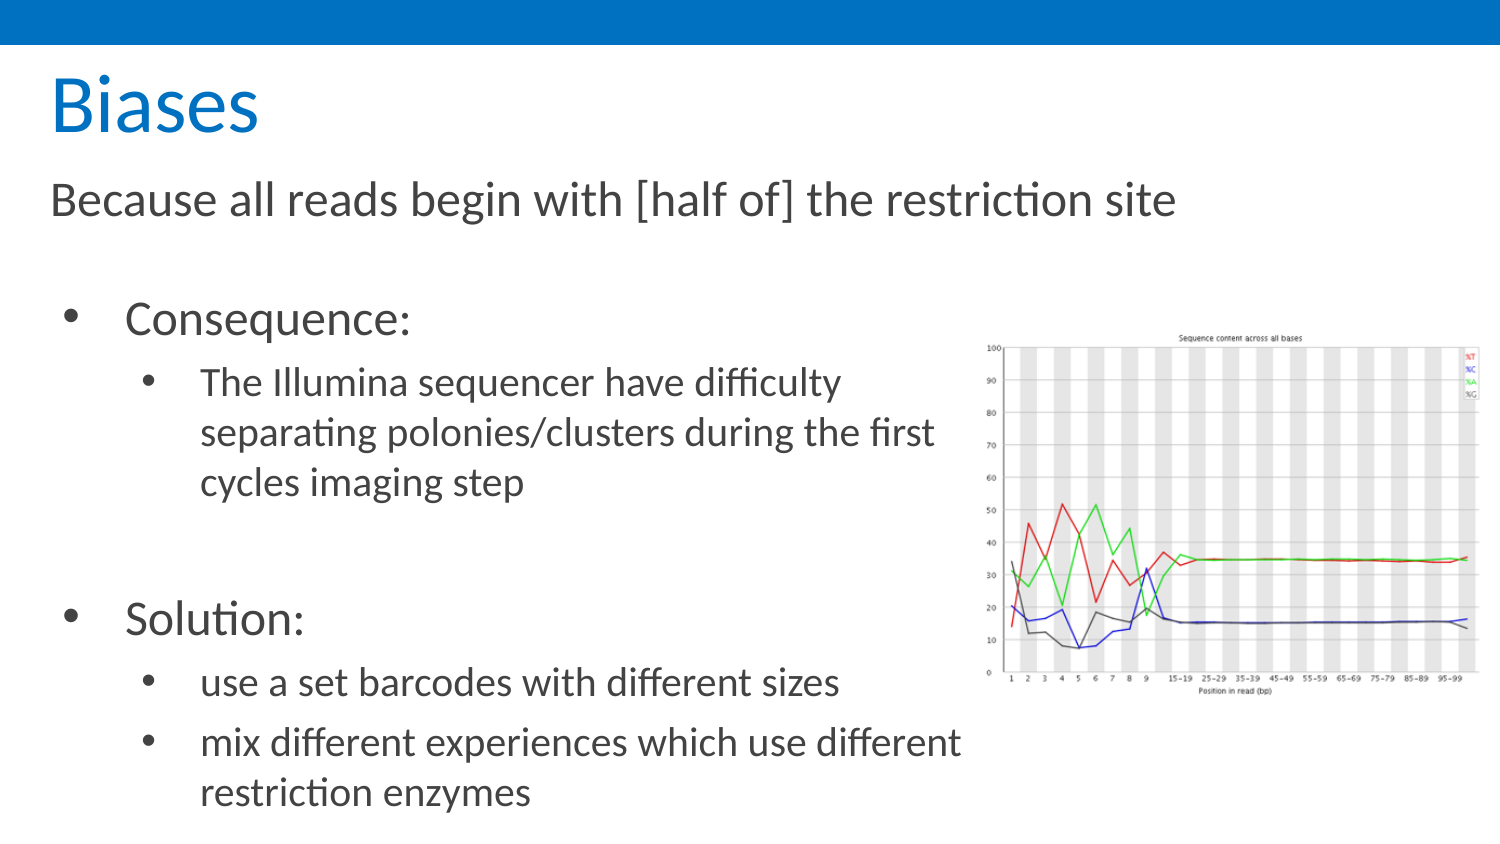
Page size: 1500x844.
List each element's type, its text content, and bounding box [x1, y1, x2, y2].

picture [985, 322, 1485, 698]
list Because all reads begin with [half of] the restriction site [34, 159, 1466, 278]
list Consequence: The Illumina sequencer have difficulty separating polonies/clusters during the first cycles imaging step Solution: use a set barcodes with different sizes mix different experiences which use different restriction enzymes [34, 277, 978, 819]
title Biases [34, 53, 1466, 145]
